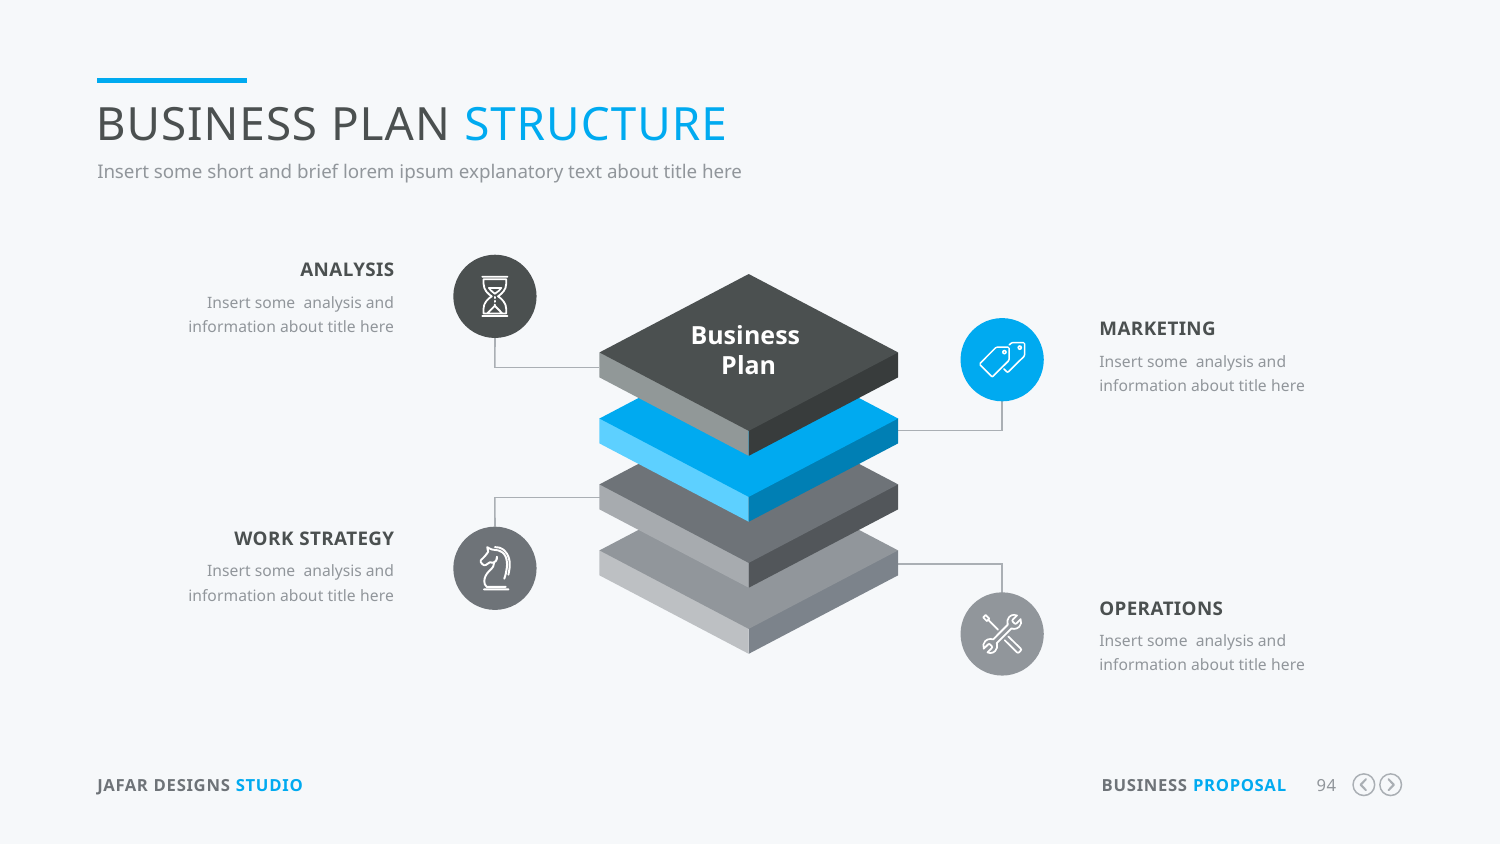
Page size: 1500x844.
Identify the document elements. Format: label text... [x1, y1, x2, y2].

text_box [1099, 317, 1372, 393]
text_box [453, 526, 537, 610]
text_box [960, 318, 1044, 402]
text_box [453, 254, 537, 338]
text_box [1099, 596, 1372, 672]
list Business Plan Structure [95, 94, 1401, 158]
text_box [960, 592, 1044, 676]
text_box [899, 401, 1003, 432]
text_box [599, 273, 899, 654]
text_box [122, 526, 395, 603]
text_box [494, 497, 599, 527]
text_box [899, 563, 1003, 596]
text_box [494, 337, 599, 368]
list Insert some short and brief lorem ipsum explanatory text about title here [97, 157, 1403, 181]
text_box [122, 257, 395, 334]
